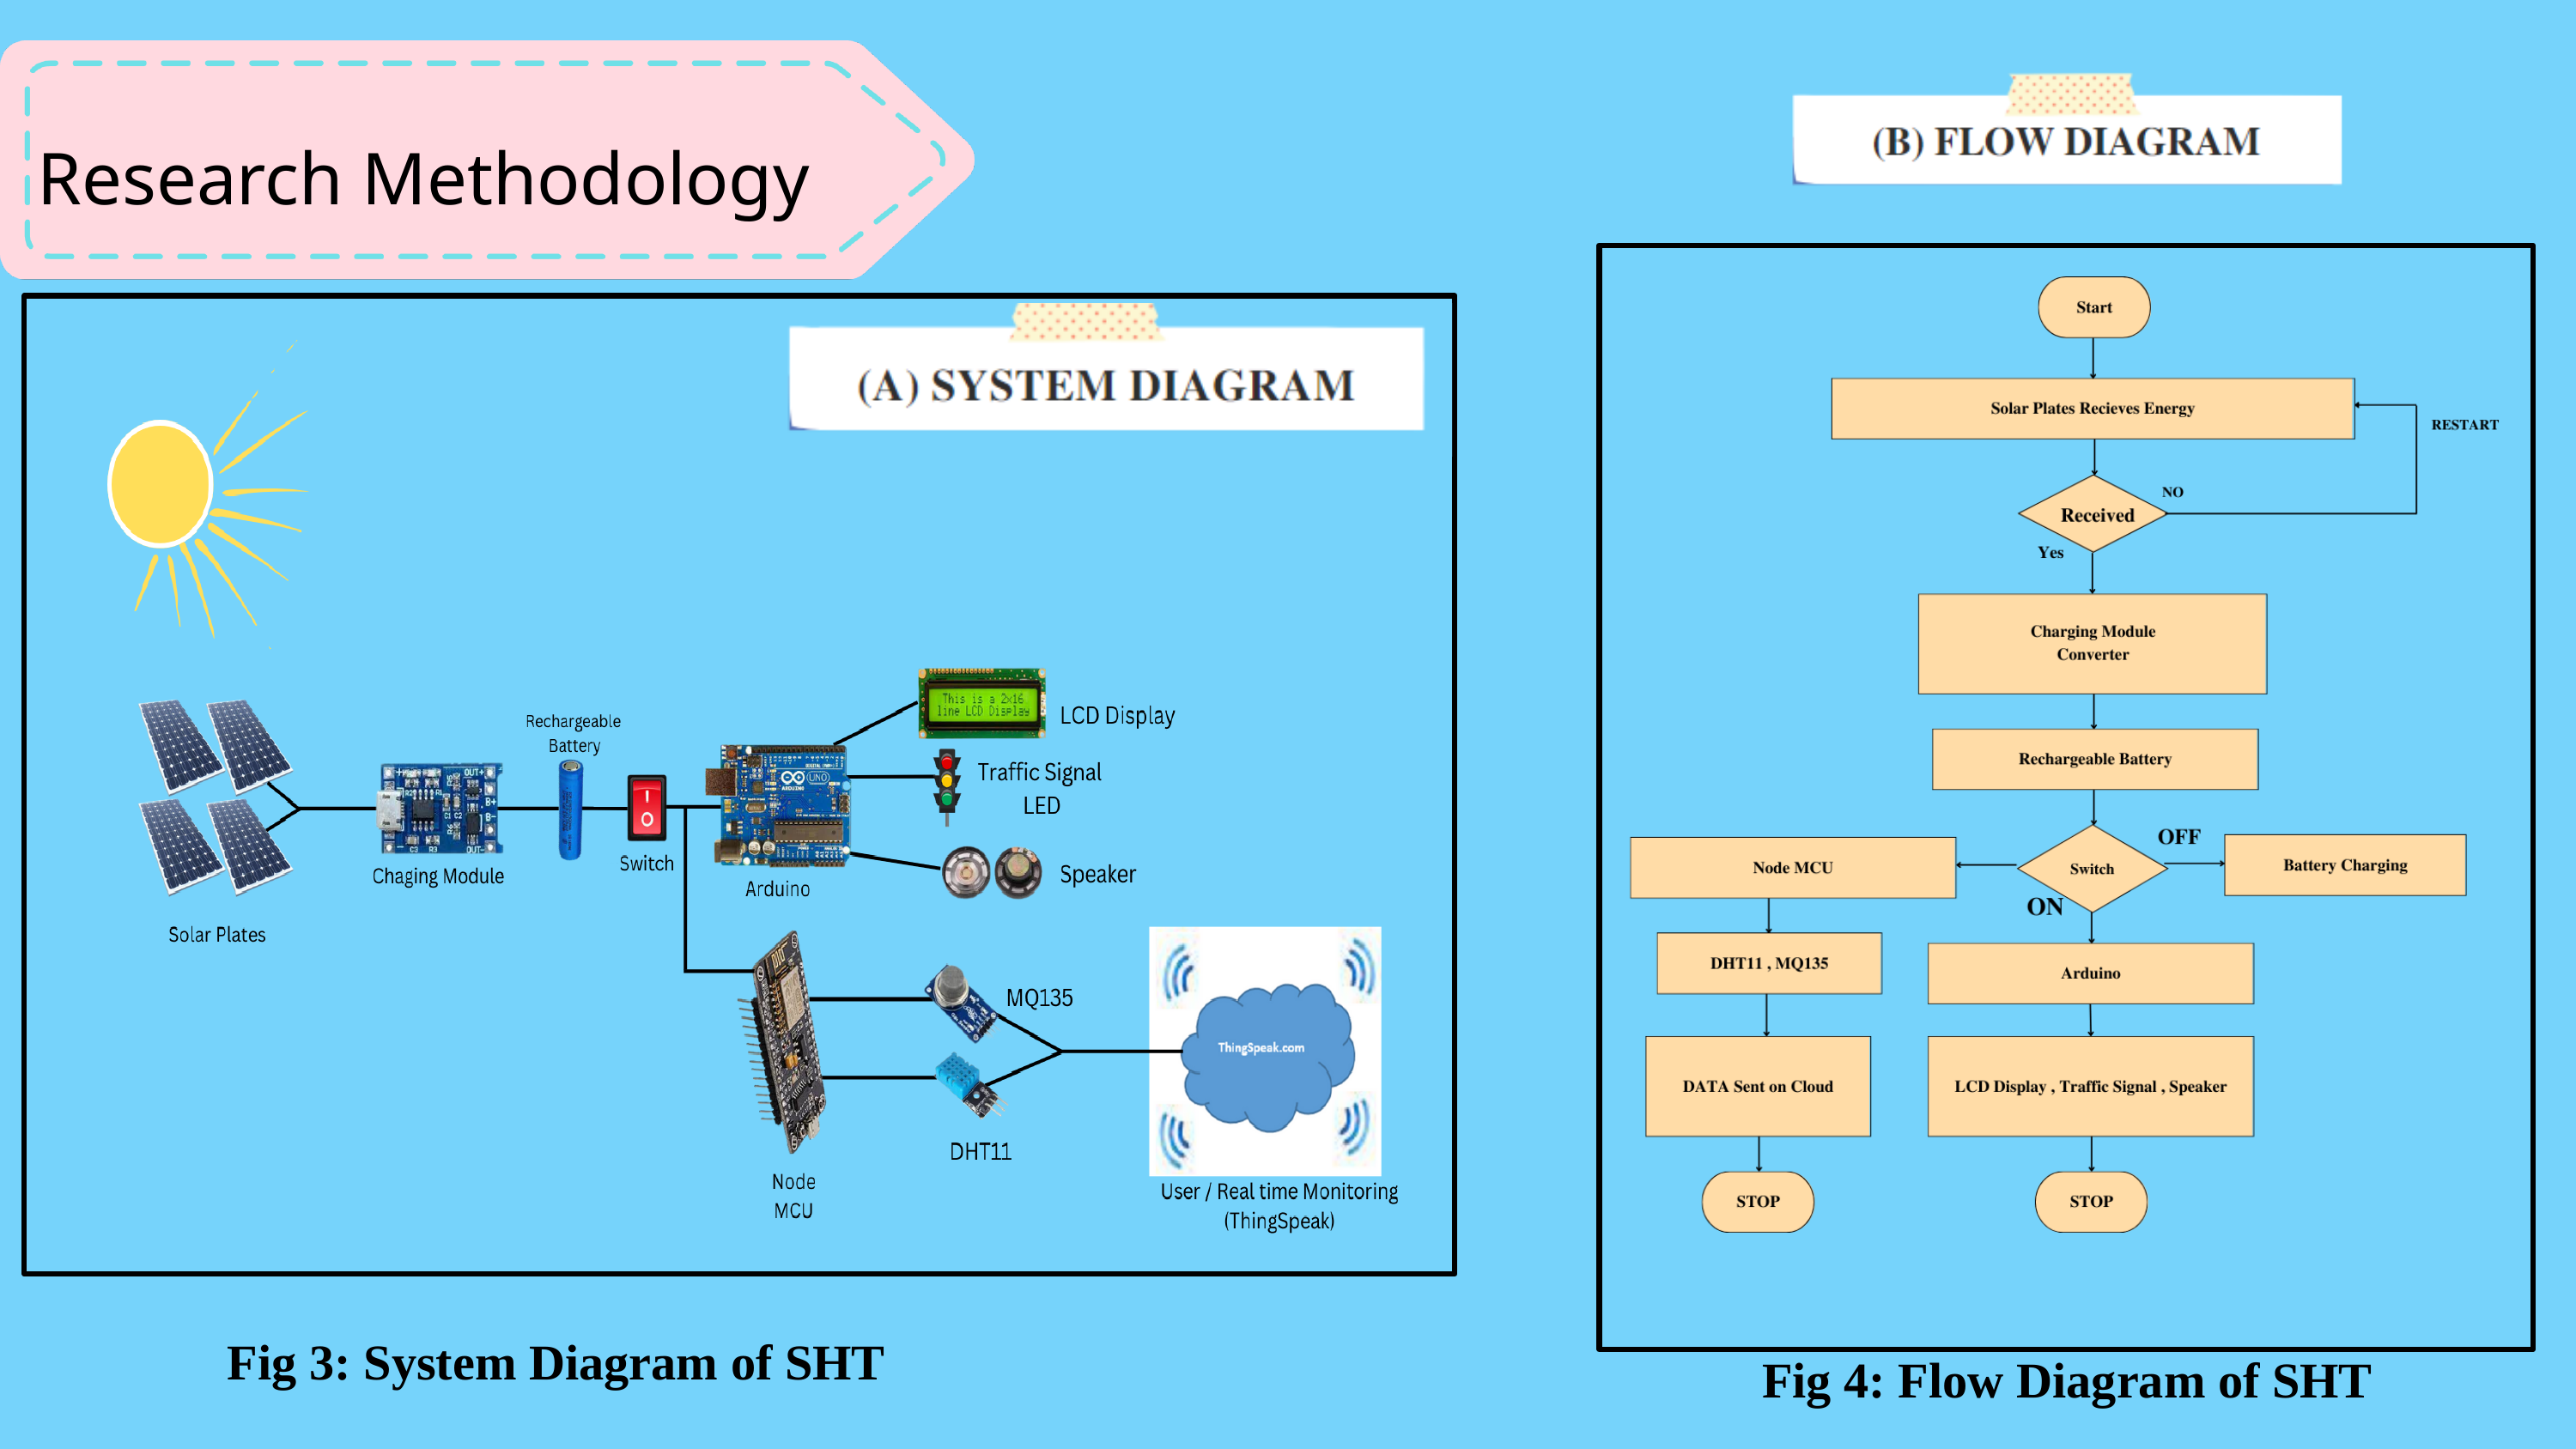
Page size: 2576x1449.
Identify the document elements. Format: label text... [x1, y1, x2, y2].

text_box Fig 4: Flow Diagram of SHT [1749, 1342, 2480, 1415]
text_box [1597, 244, 2535, 1351]
picture [1781, 43, 2362, 205]
picture [1619, 276, 2506, 1233]
picture [0, 39, 977, 280]
text_box Fig 3: System Diagram of SHT [215, 1323, 1025, 1397]
picture [27, 298, 1453, 1272]
